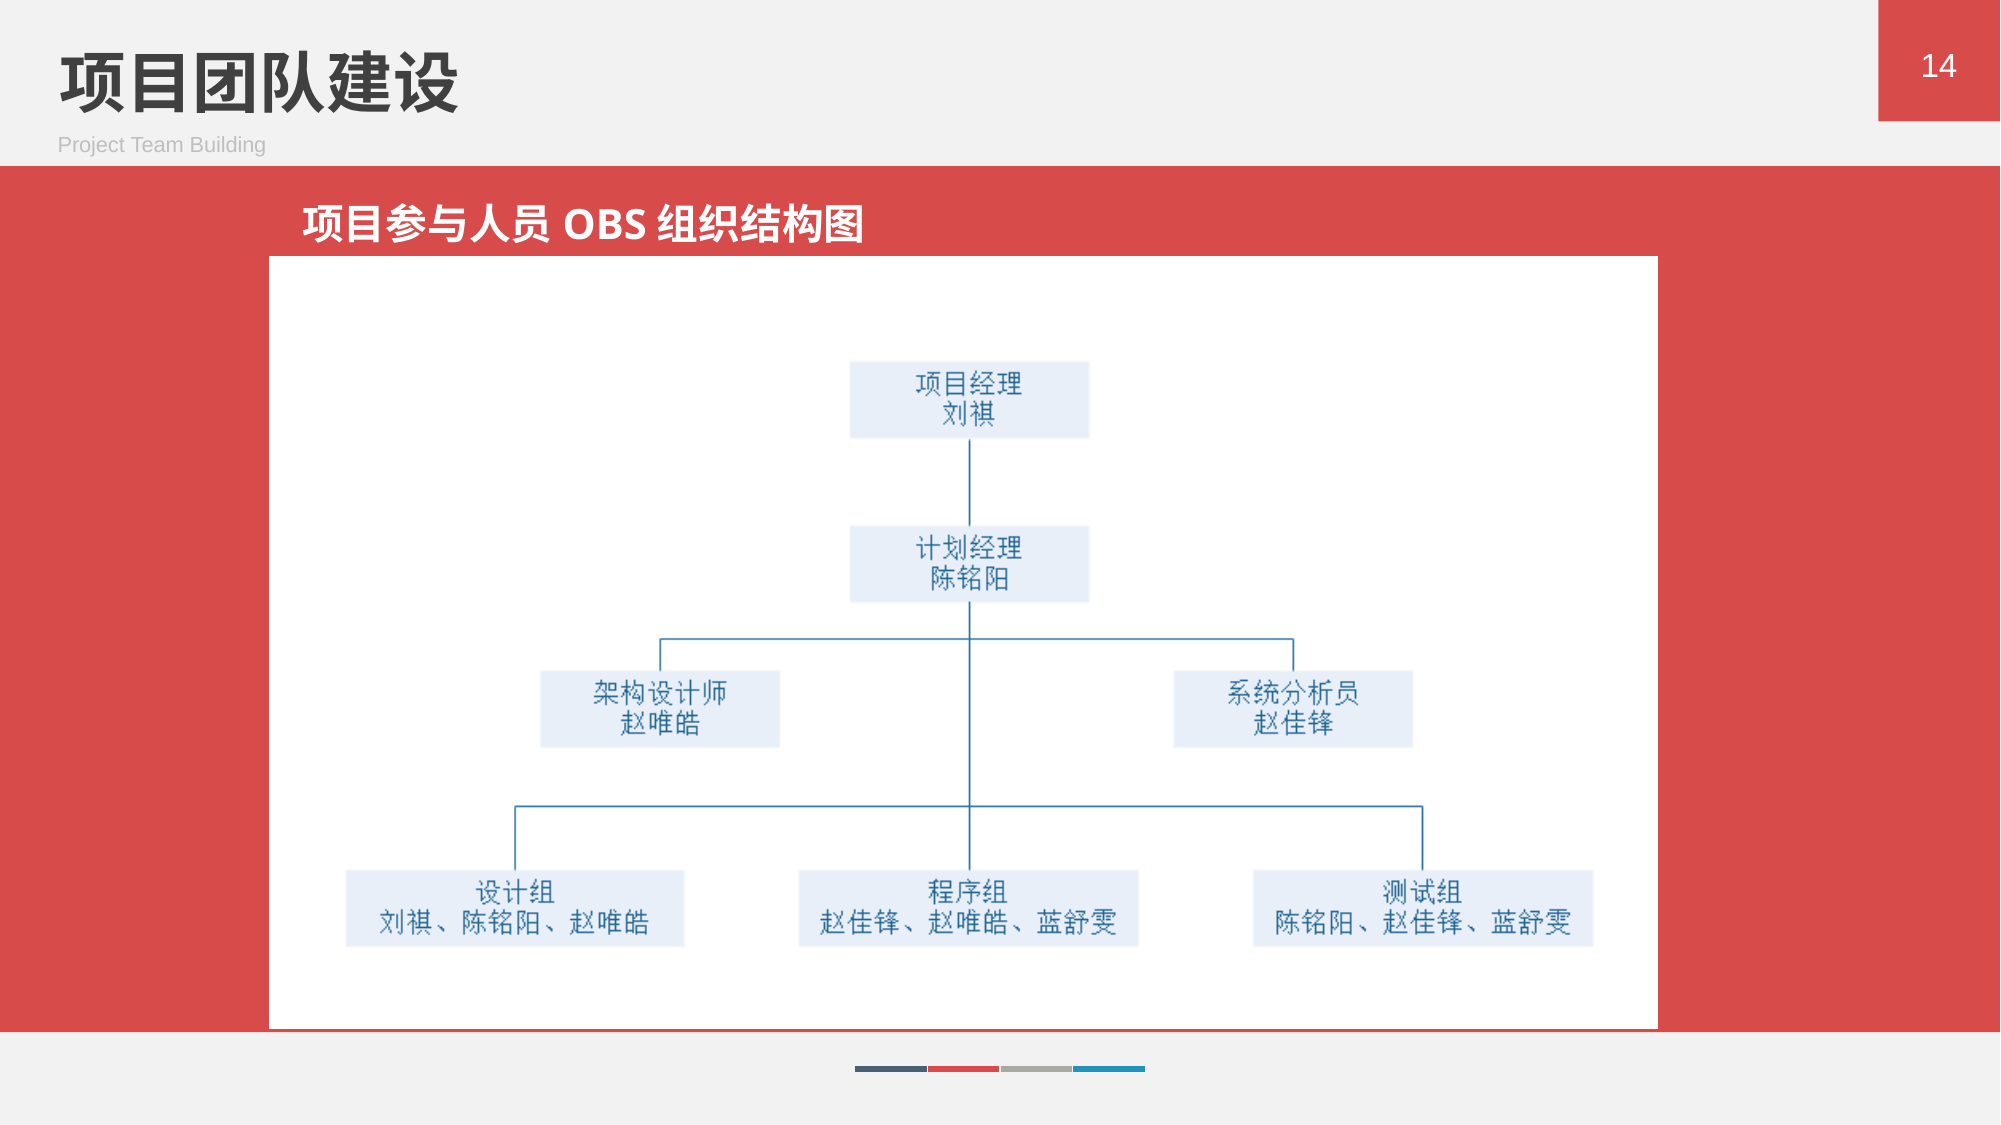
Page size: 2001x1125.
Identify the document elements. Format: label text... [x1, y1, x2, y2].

slide_number 14 [1878, 34, 2000, 95]
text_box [42, 33, 1227, 167]
picture [269, 256, 1658, 1029]
text_box [0, 165, 2000, 1033]
text_box 项目参与人员OBS组织结构图 [287, 190, 1000, 256]
